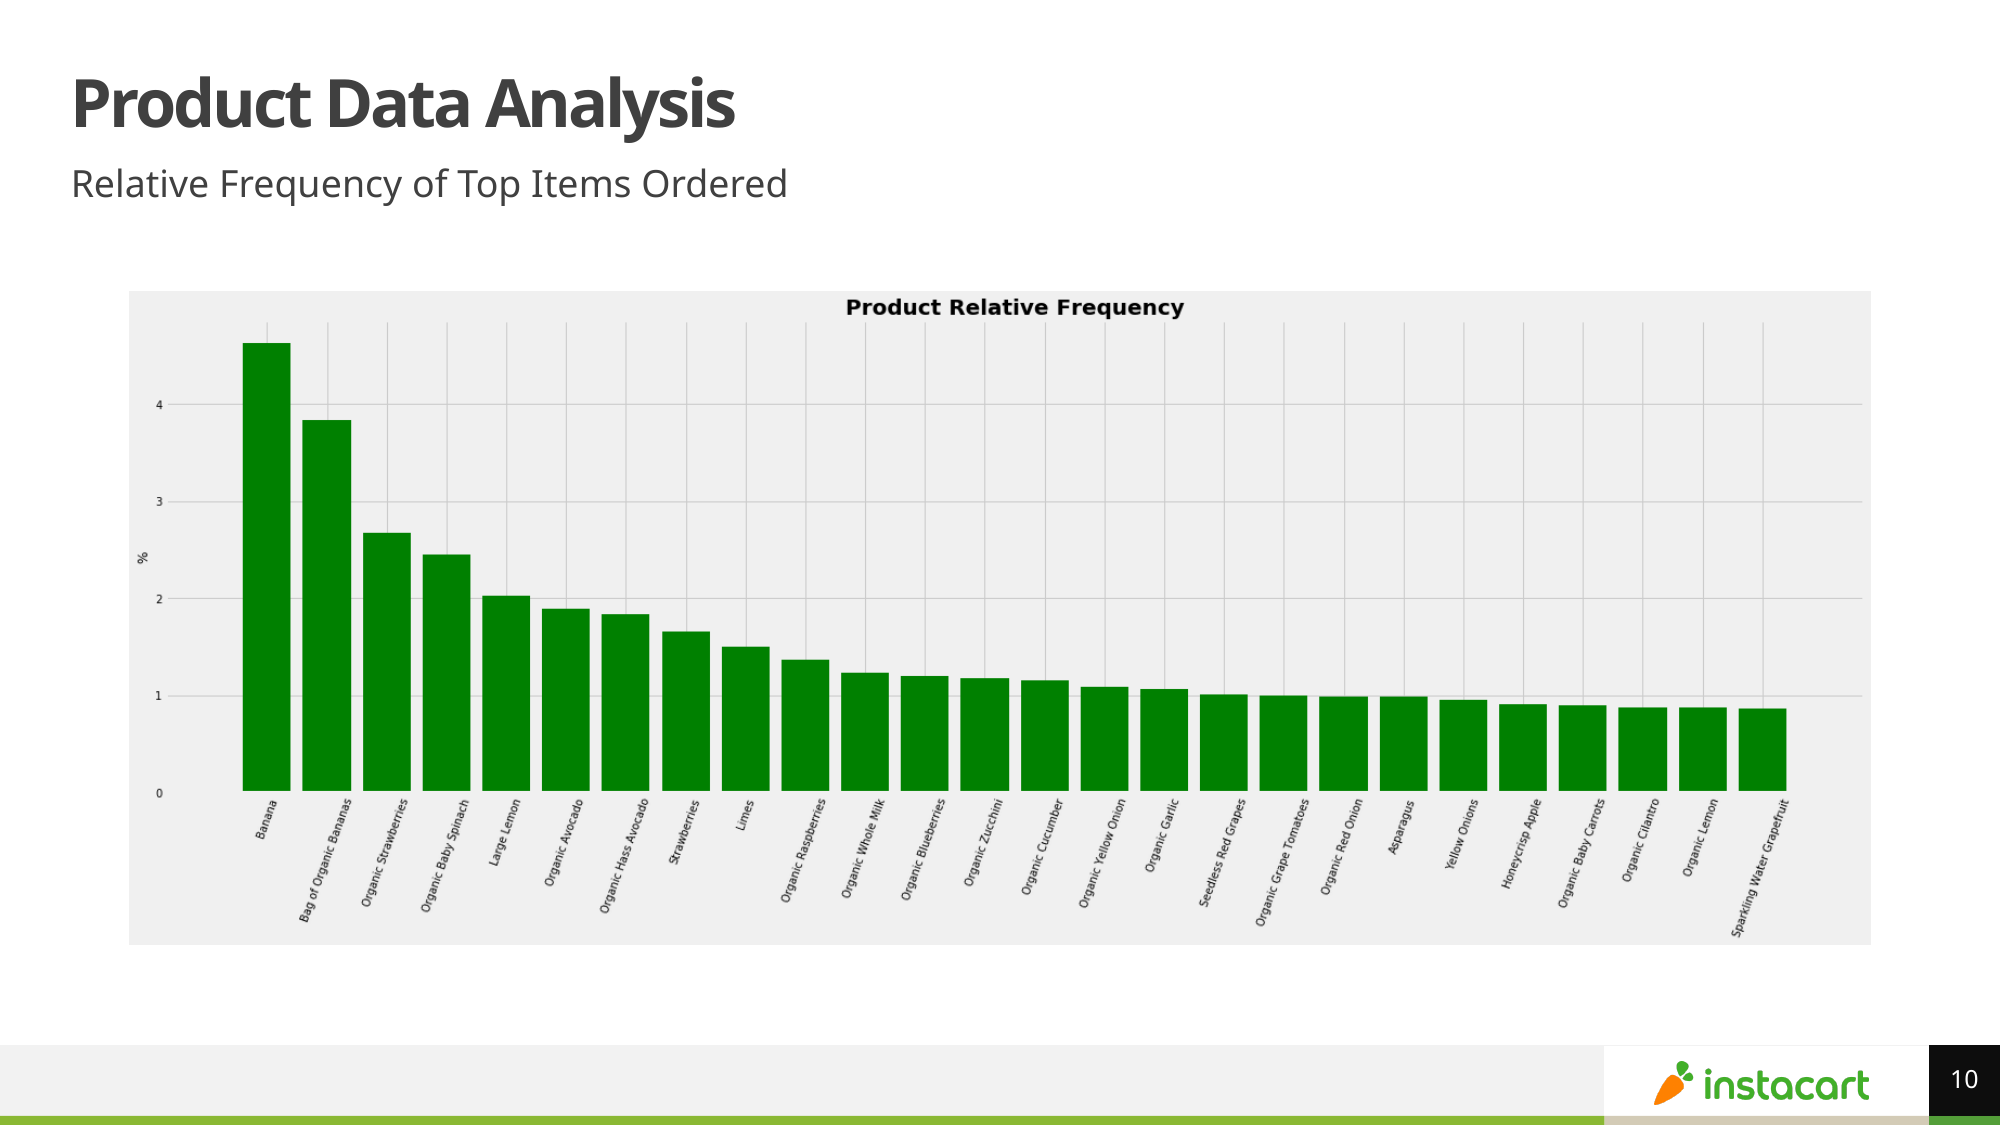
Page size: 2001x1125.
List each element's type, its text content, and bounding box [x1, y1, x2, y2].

title Product Data Analysis [70, 70, 1930, 142]
list Relative Frequency of Top Items Ordered [70, 165, 1931, 225]
picture [1654, 1061, 1869, 1105]
picture [129, 290, 1871, 945]
slide_number 10 [1929, 1045, 2000, 1116]
